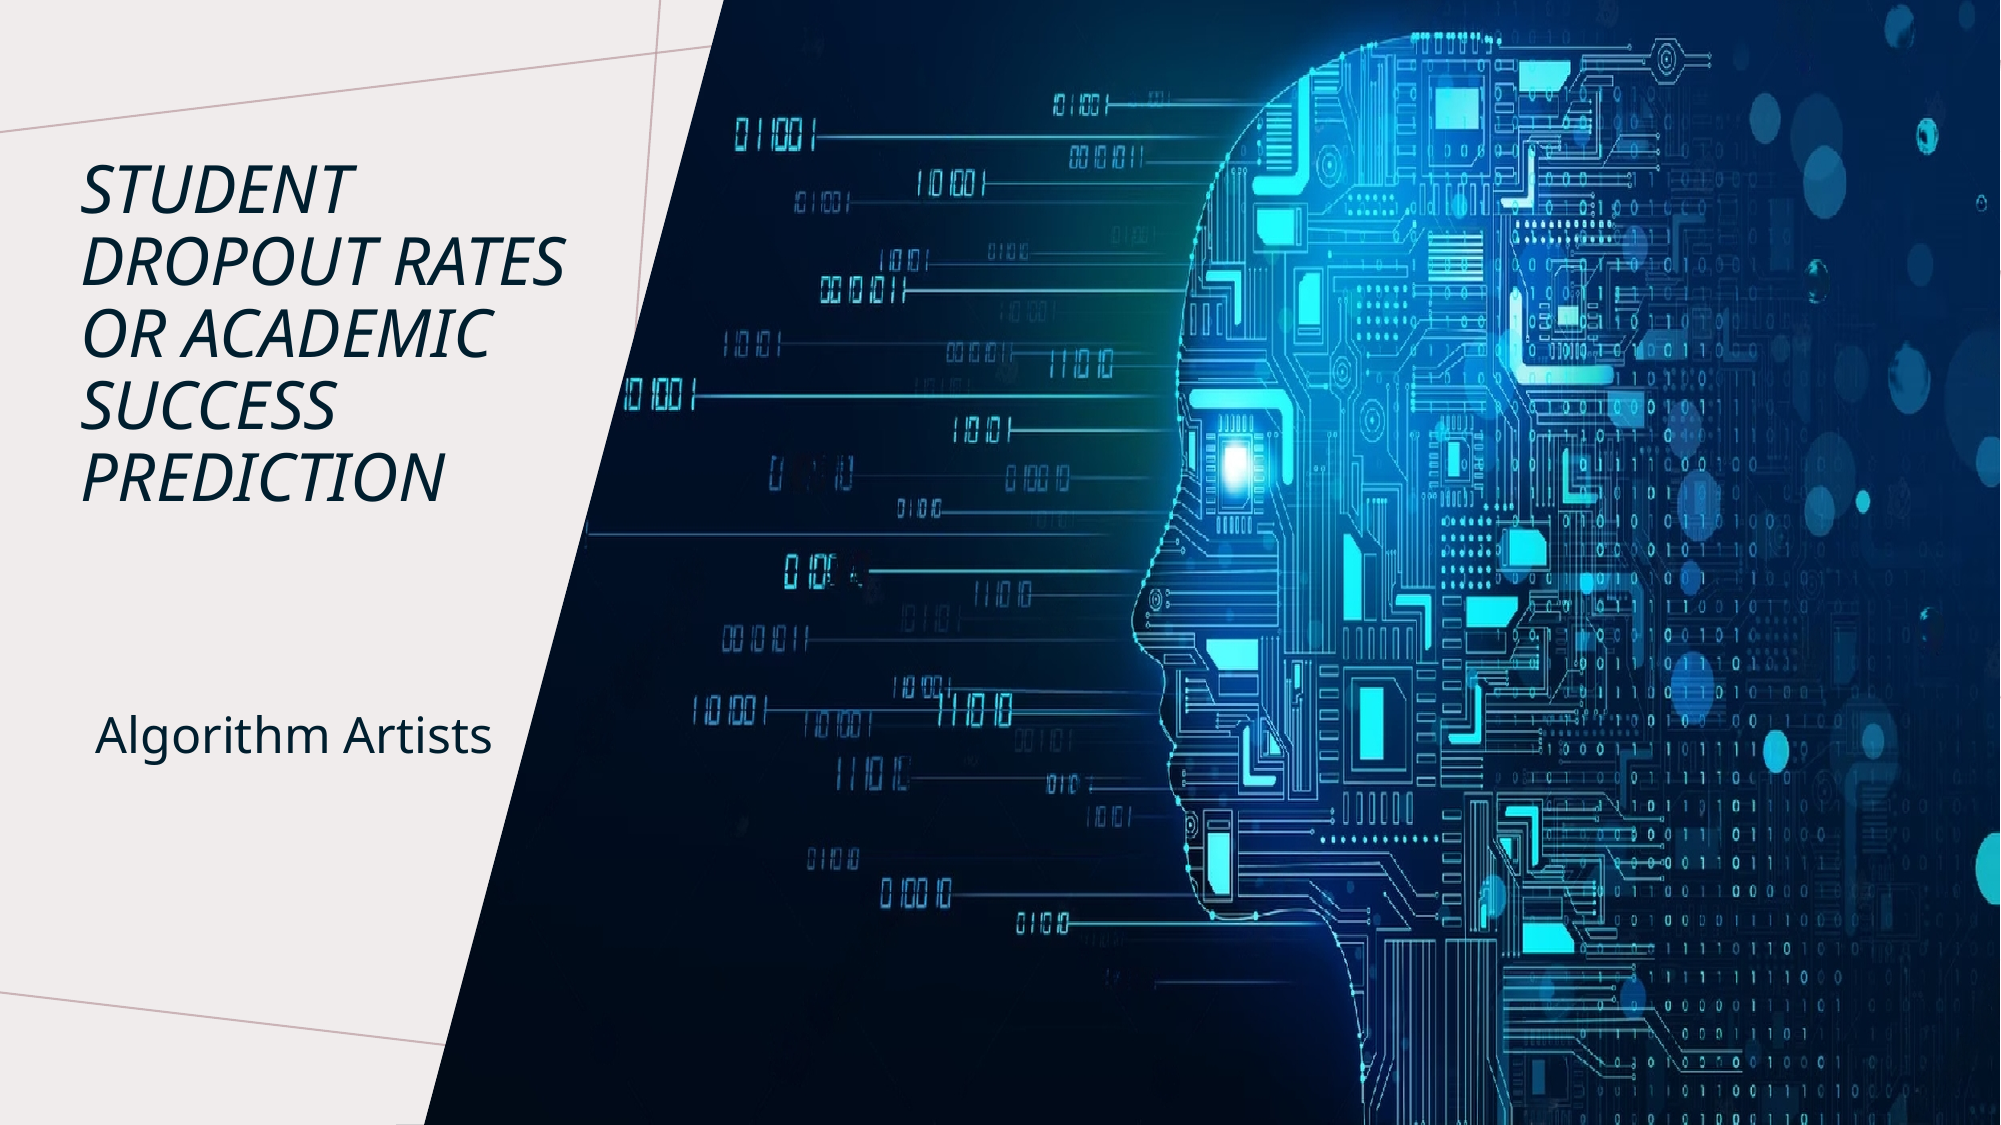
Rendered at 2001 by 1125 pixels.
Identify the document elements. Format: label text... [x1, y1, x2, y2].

title student dropout rates or academic success prediction [65, 148, 395, 665]
picture [395, 0, 2000, 1125]
list Algorithm Artists [80, 695, 395, 992]
